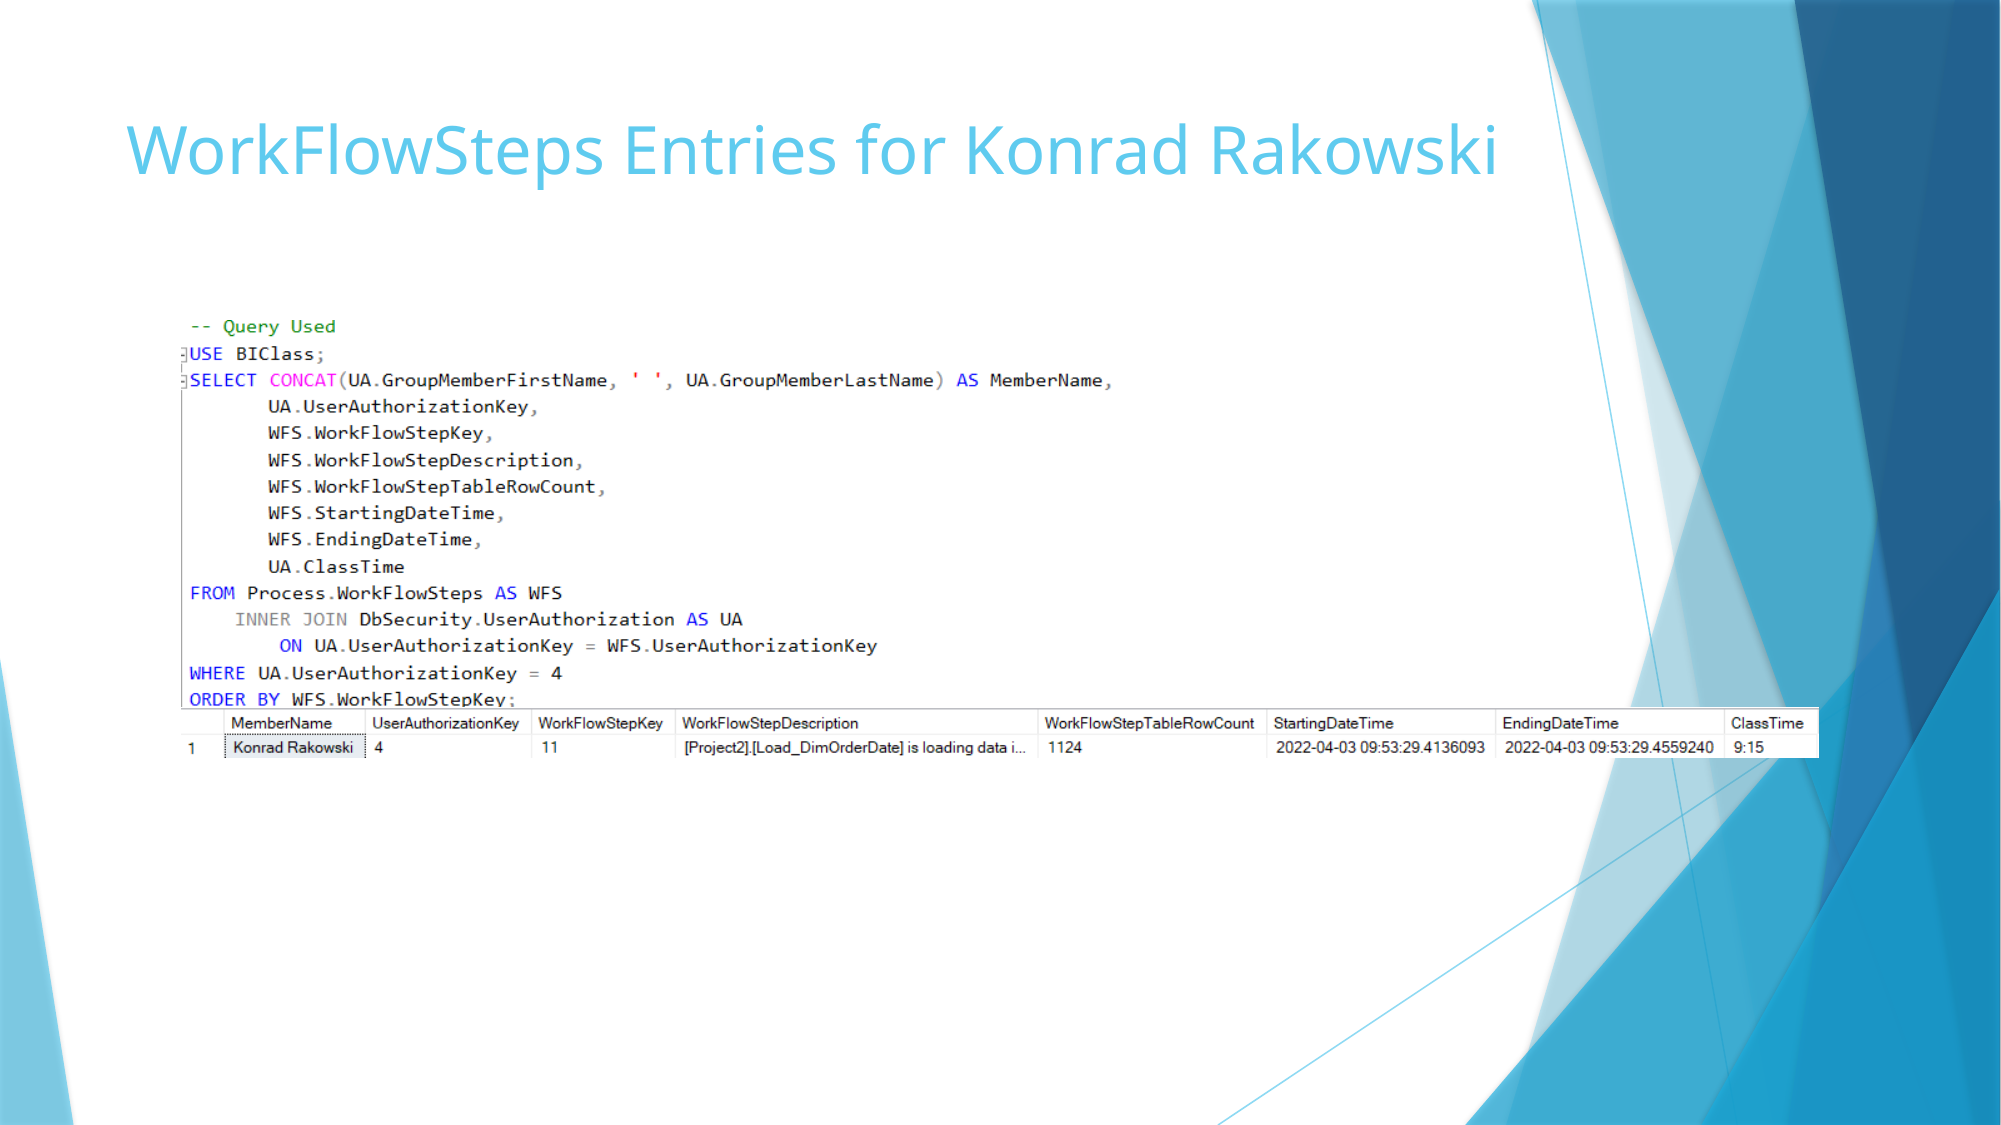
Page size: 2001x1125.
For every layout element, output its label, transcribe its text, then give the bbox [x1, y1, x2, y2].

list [180, 320, 1129, 707]
title WorkFlowSteps Entries for Konrad Rakowski [111, 99, 1522, 317]
picture [180, 707, 1820, 759]
